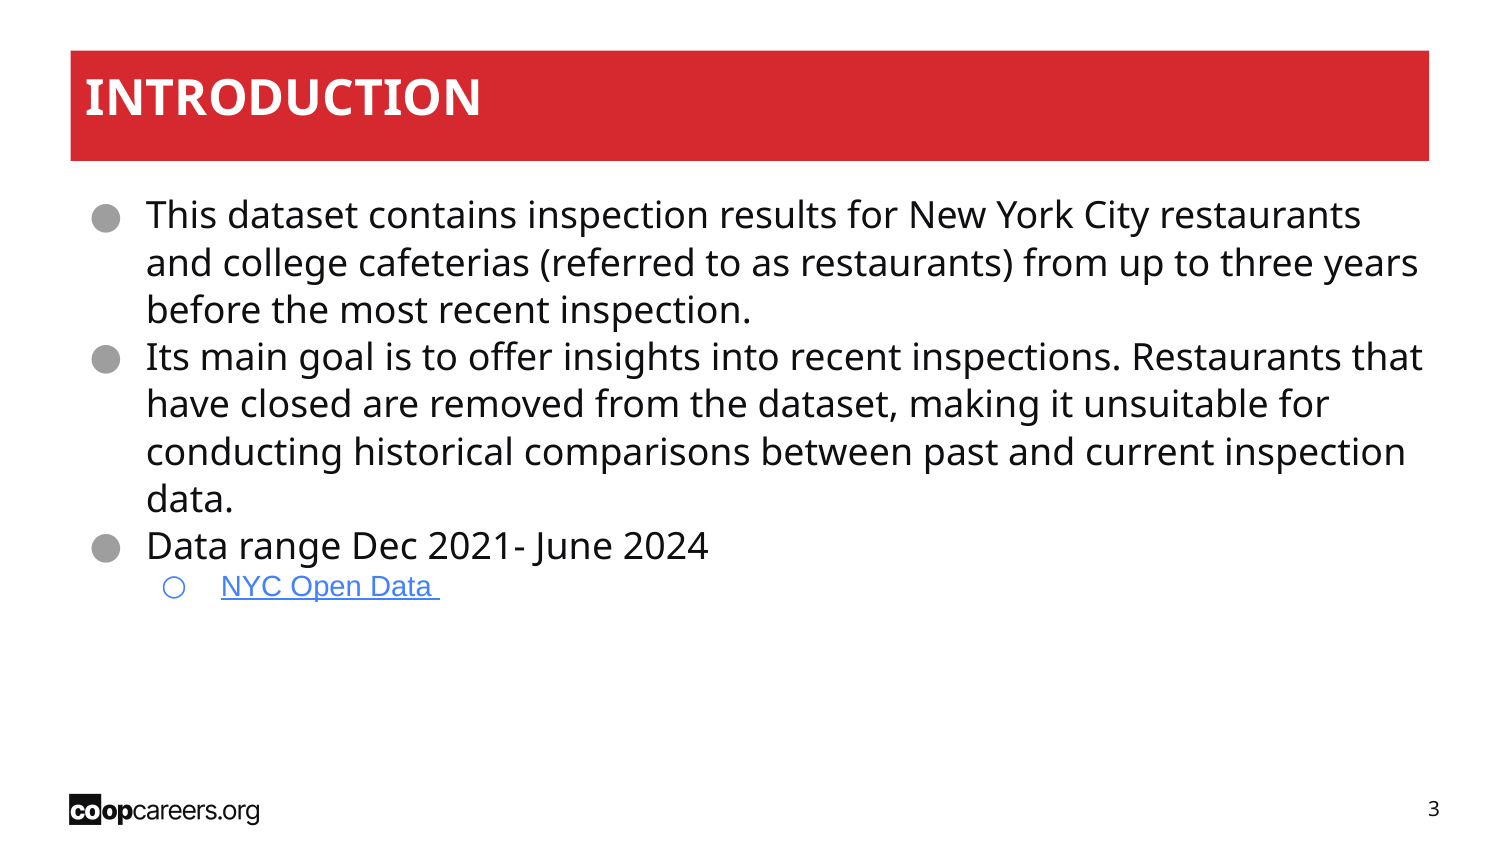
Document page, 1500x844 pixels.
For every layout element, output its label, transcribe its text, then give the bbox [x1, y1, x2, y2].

text_box INTRODUCTION [70, 50, 1430, 161]
list This dataset contains inspection results for New York City restaurants and college cafeterias (referred to as restaurants) from up to three years before the most recent inspection. Its main goal is to offer insights into recent inspections. Restaurants that have closed are removed from the dataset, making it unsuitable for conducting historical comparisons between past and current inspection data. Data range Dec 2021- June 2024 NYC Open Data [70, 189, 1430, 750]
slide_number ‹#› [1364, 777, 1455, 842]
picture [51, 767, 277, 844]
